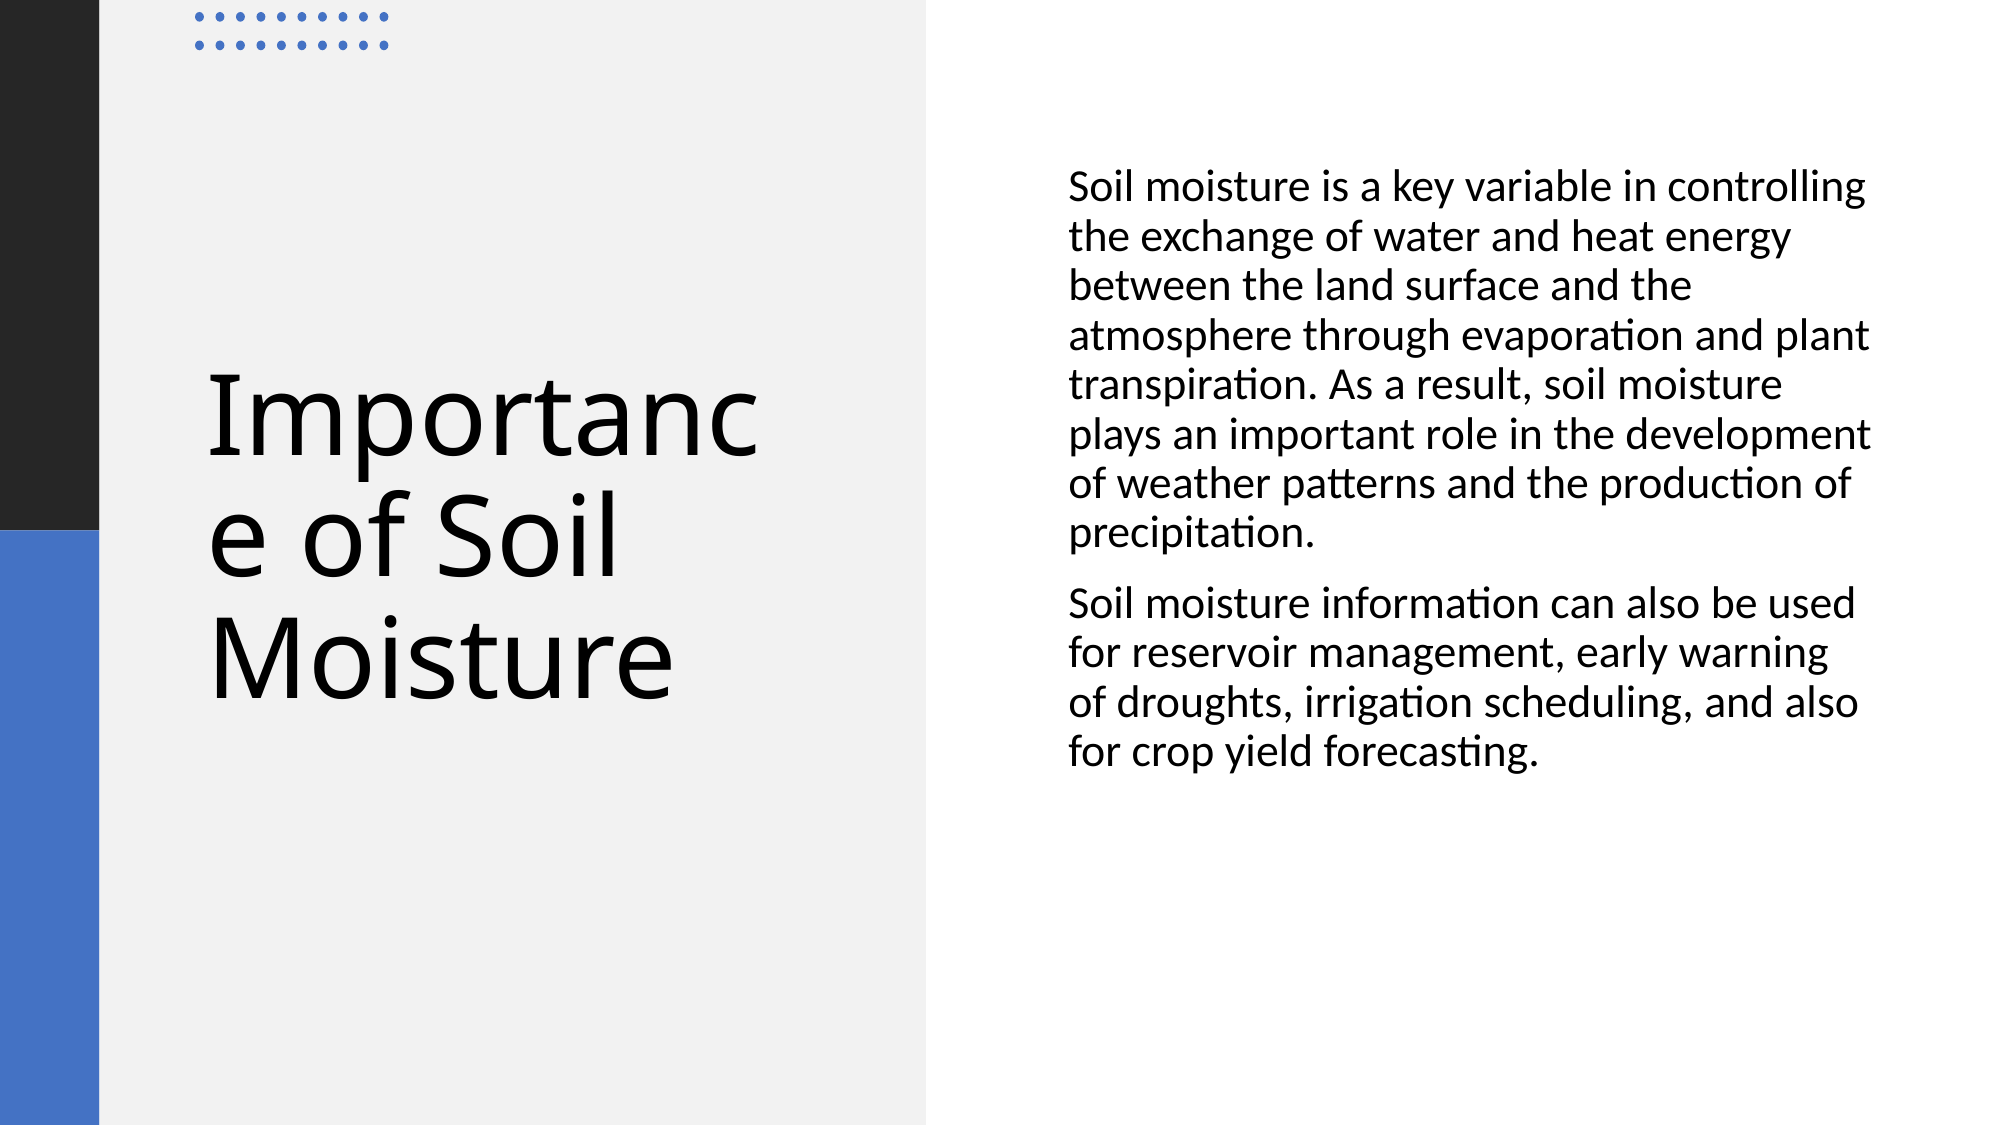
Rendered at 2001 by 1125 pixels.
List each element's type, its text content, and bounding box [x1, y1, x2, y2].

text_box [0, 529, 99, 1125]
title Importance of Soil Moisture [191, 218, 836, 862]
text_box [927, 0, 2000, 1125]
text_box [0, 0, 99, 529]
list Soil moisture is a key variable in controlling the exchange of water and heat energy between the land surface and the atmosphere through evaporation and plant transpiration. As a result, soil moisture plays an important role in the development of weather patterns and the production of precipitation. Soil moisture information can also be used for reservoir management, early warning of droughts, irrigation scheduling, and also for crop yield forecasting. [1053, 81, 1890, 998]
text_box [194, 11, 389, 51]
text_box [99, 0, 927, 1125]
